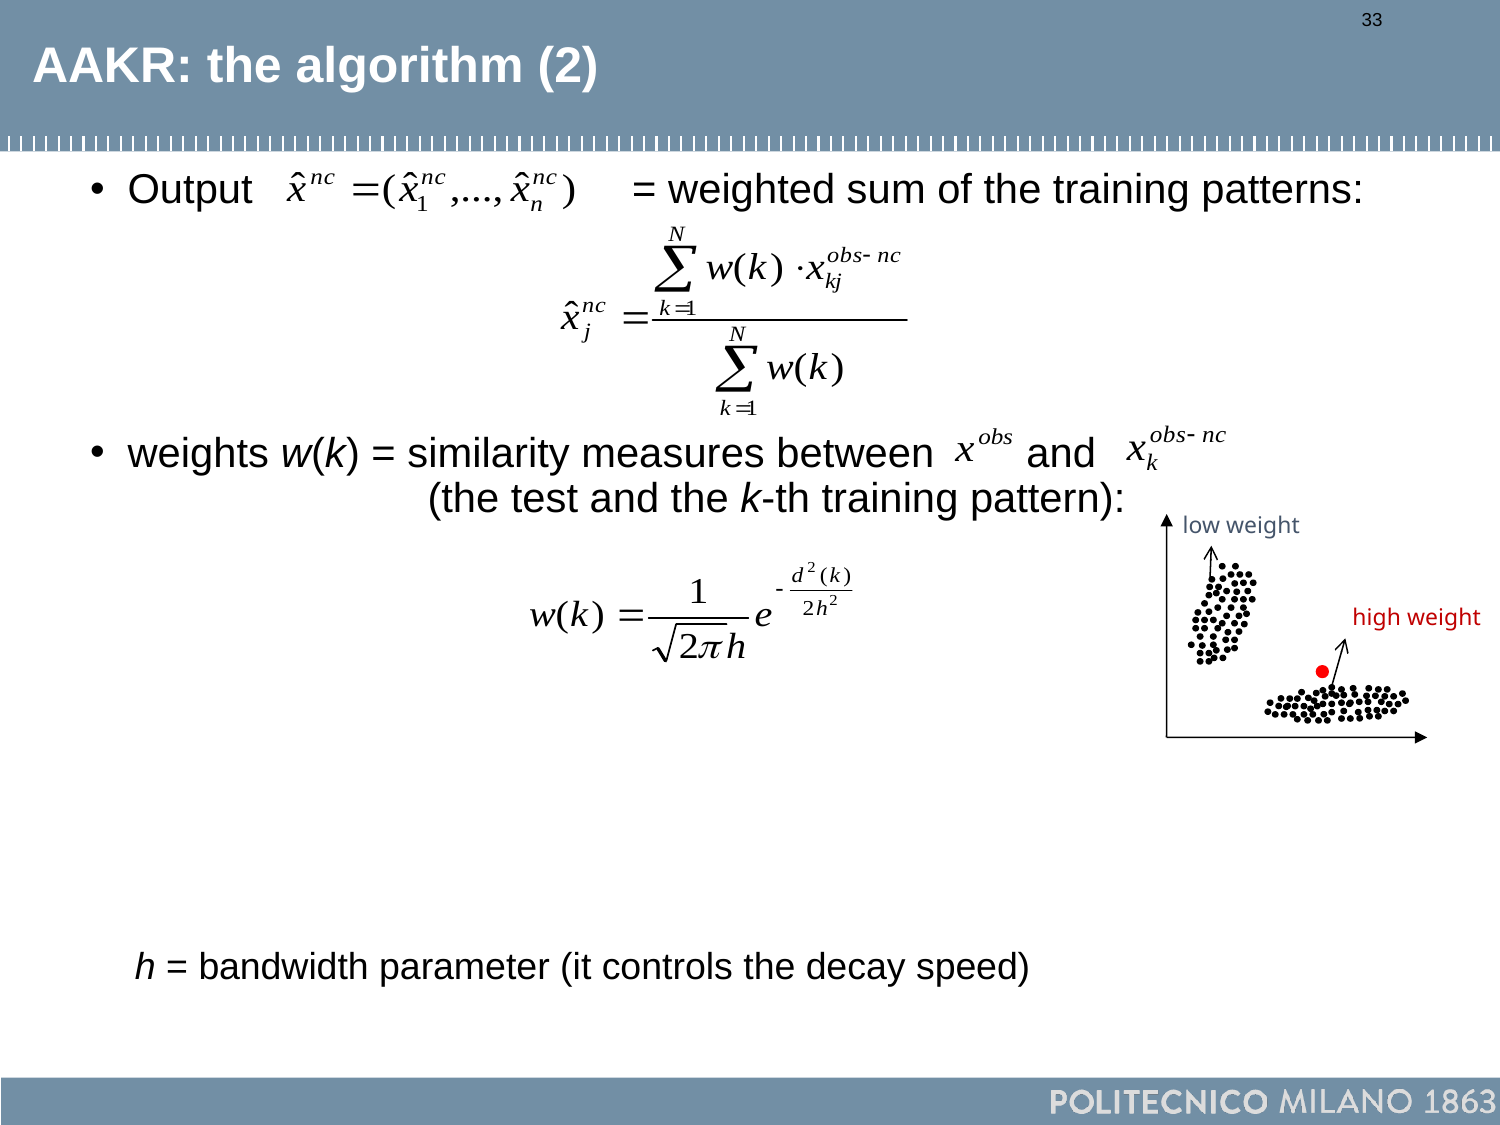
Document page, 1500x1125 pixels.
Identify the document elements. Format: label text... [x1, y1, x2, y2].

title AAKR: the algorithm (2) [17, 7, 1311, 126]
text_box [1118, 417, 1234, 481]
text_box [278, 152, 584, 221]
slide_number 33 [1244, 1, 1500, 79]
list Output = weighted sum of the training patterns: weights w(k) = similarity measures between and (the test and the k-th training pattern): [75, 160, 1425, 1055]
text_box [552, 217, 917, 424]
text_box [946, 419, 1023, 472]
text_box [1163, 502, 1500, 738]
text_box h = bandwidth parameter (it controls the decay speed) [119, 934, 1167, 995]
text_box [522, 553, 862, 670]
